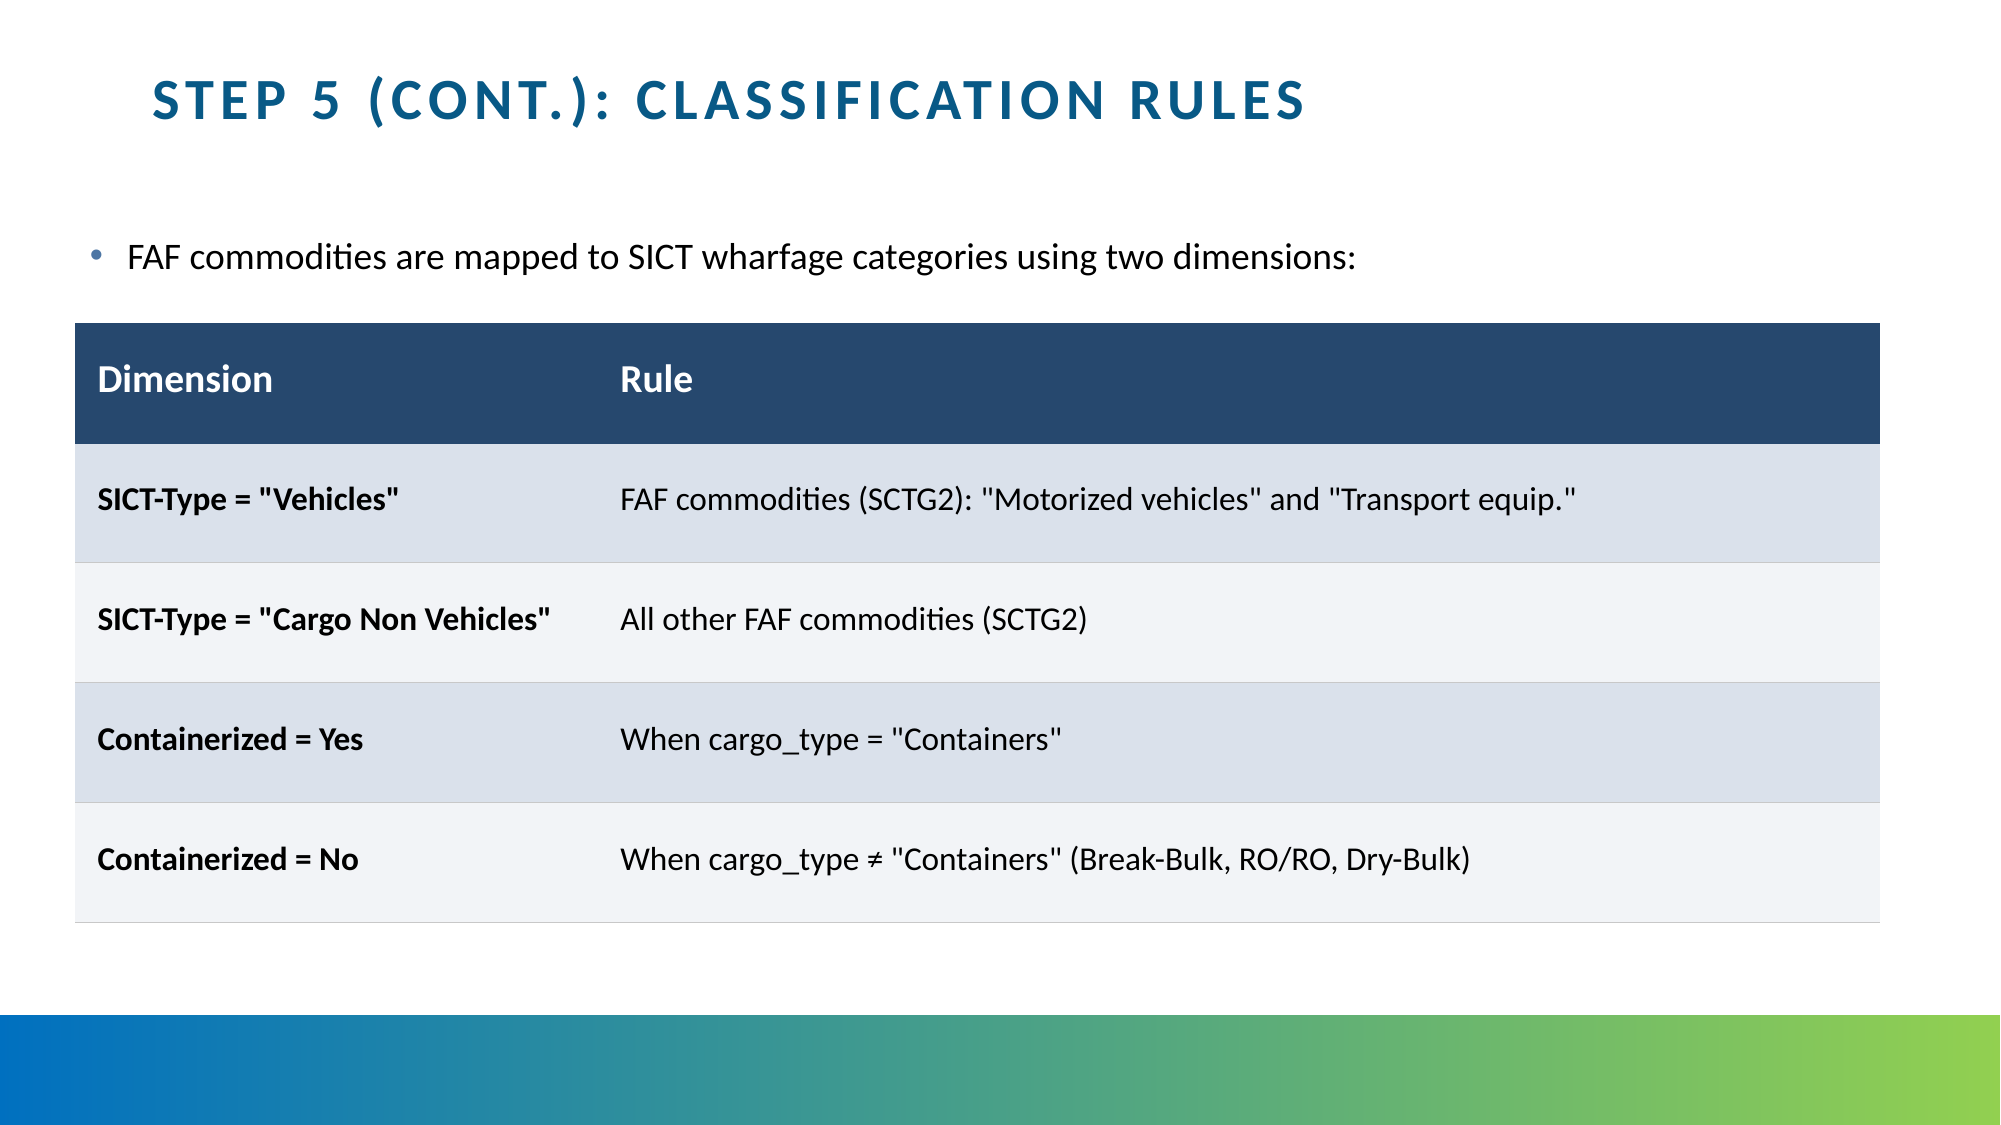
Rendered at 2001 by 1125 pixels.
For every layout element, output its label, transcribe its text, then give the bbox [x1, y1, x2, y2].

text_box FAF commodities are mapped to SICT wharfage categories using two dimensions: [74, 224, 1925, 285]
table_cell FAF commodities (SCTG2): "Motorized vehicles" and "Transport equip." [598, 444, 1880, 562]
table_cell When cargo_type = "Containers" [598, 683, 1880, 802]
table_cell When cargo_type ≠ "Containers" (Break-Bulk, RO/RO, Dry-Bulk) [598, 803, 1880, 922]
table_cell All other FAF commodities (SCTG2) [598, 563, 1880, 682]
table_cell Containerized = Yes [75, 683, 598, 802]
table_cell Containerized = No [75, 803, 598, 922]
title Step 5 (cont.): Classification Rules [137, 60, 1863, 142]
table_cell SICT-Type = "Vehicles" [75, 444, 598, 562]
table_header Rule [598, 323, 1880, 441]
table_cell SICT-Type = "Cargo Non Vehicles" [75, 563, 598, 682]
table_header Dimension [75, 323, 598, 441]
